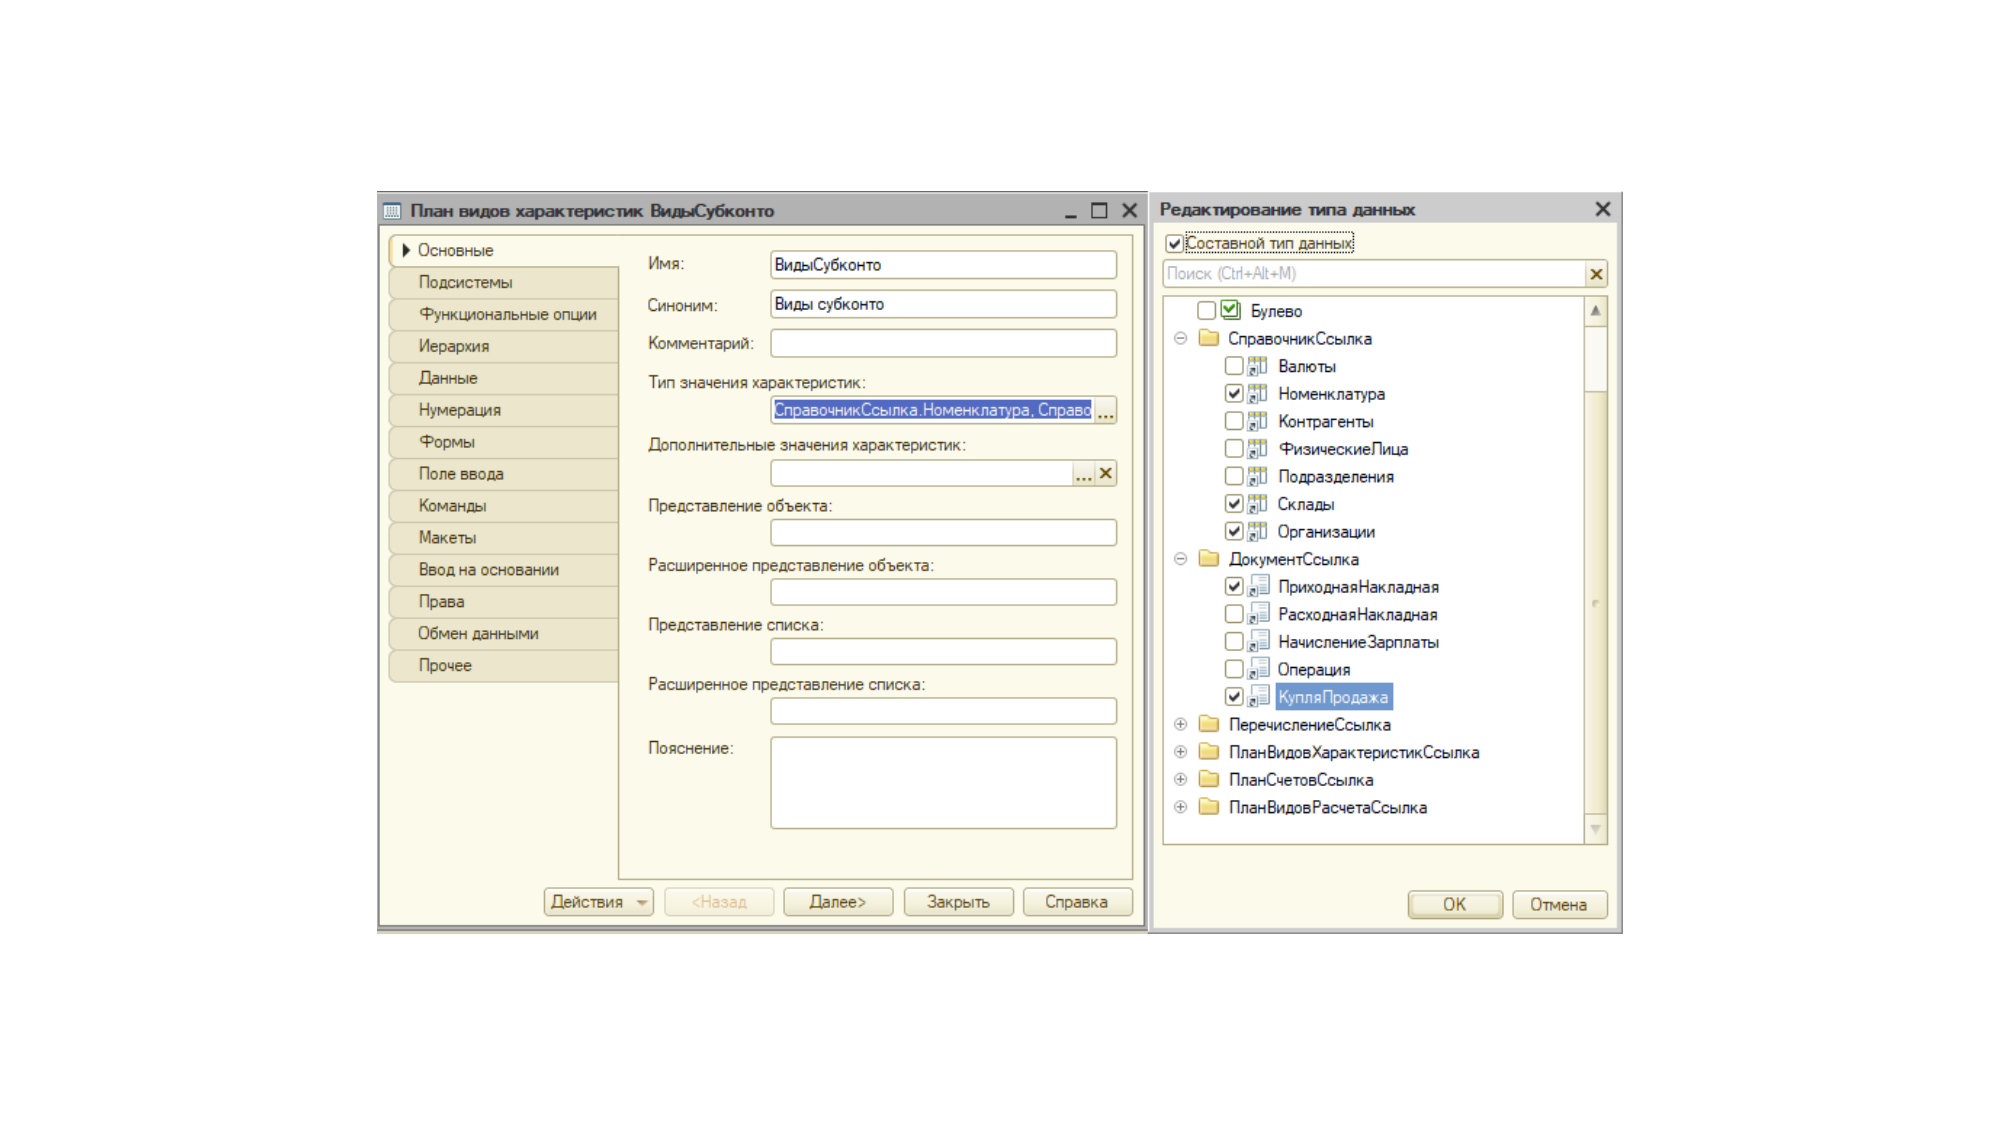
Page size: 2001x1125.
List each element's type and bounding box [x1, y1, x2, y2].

picture [377, 191, 1623, 934]
